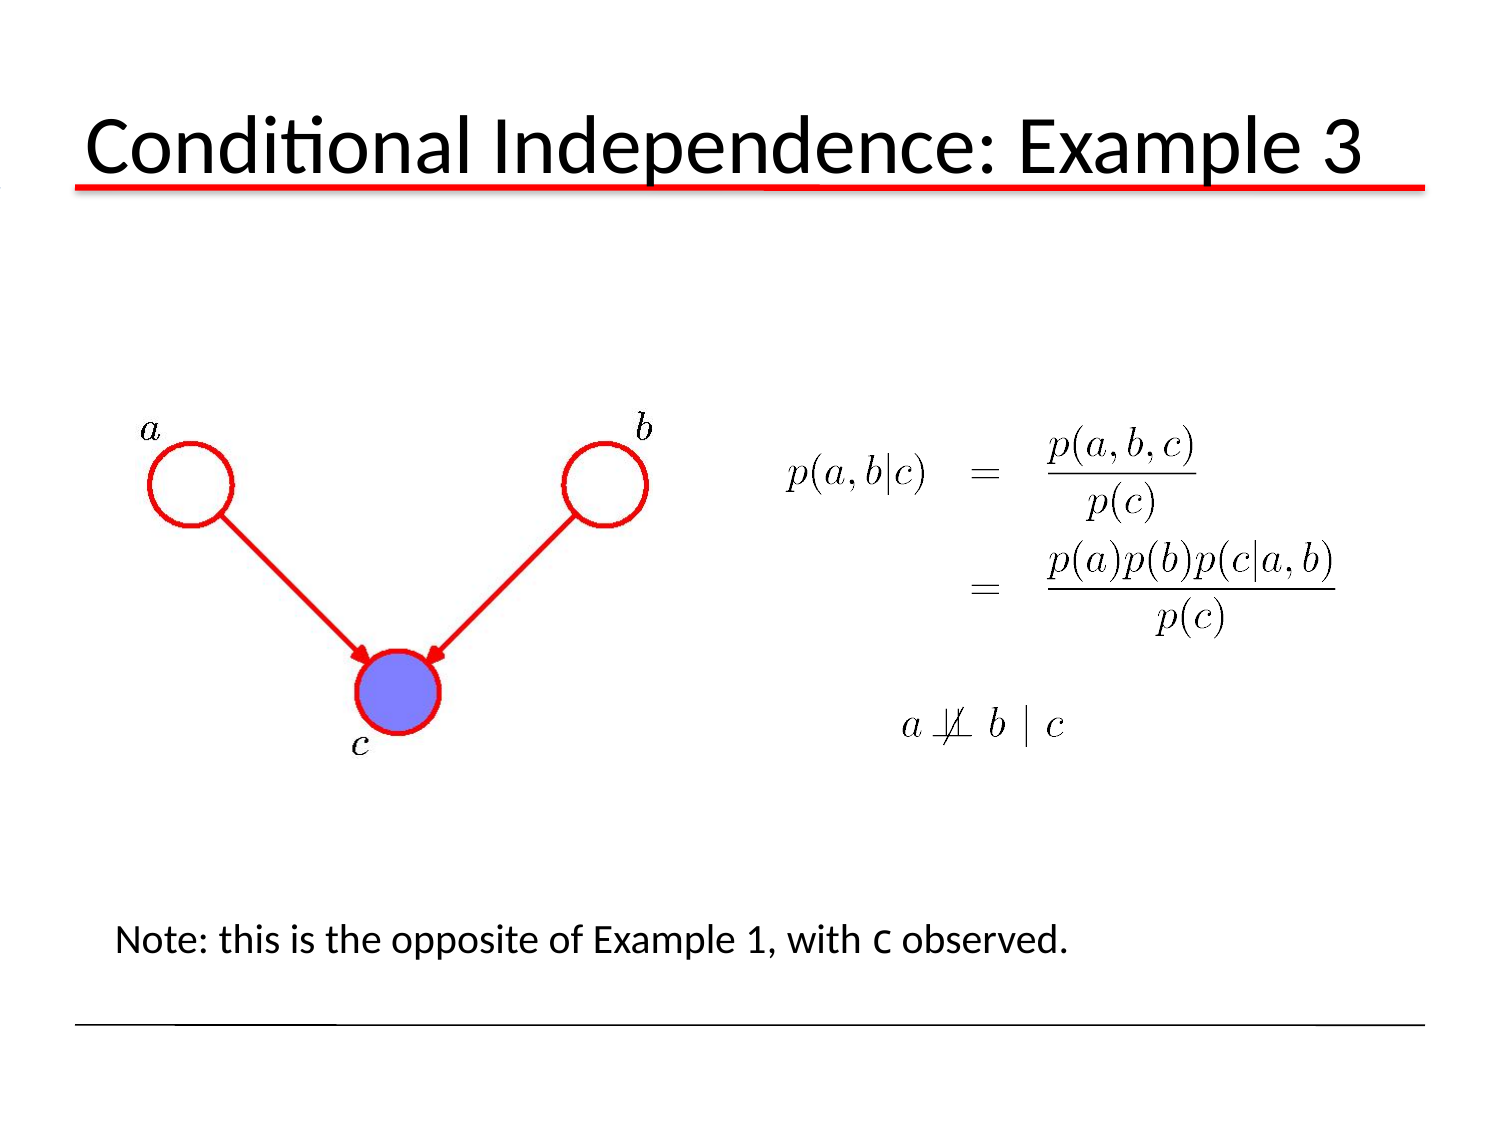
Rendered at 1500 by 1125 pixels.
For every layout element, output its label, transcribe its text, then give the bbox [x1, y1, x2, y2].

title Conditional Independence: Example 3 [70, 46, 1421, 235]
picture [784, 421, 1336, 639]
text_box Note: this is the opposite of Example 1, with c observed. [99, 262, 1400, 1005]
picture [899, 703, 1067, 751]
picture [135, 408, 653, 759]
